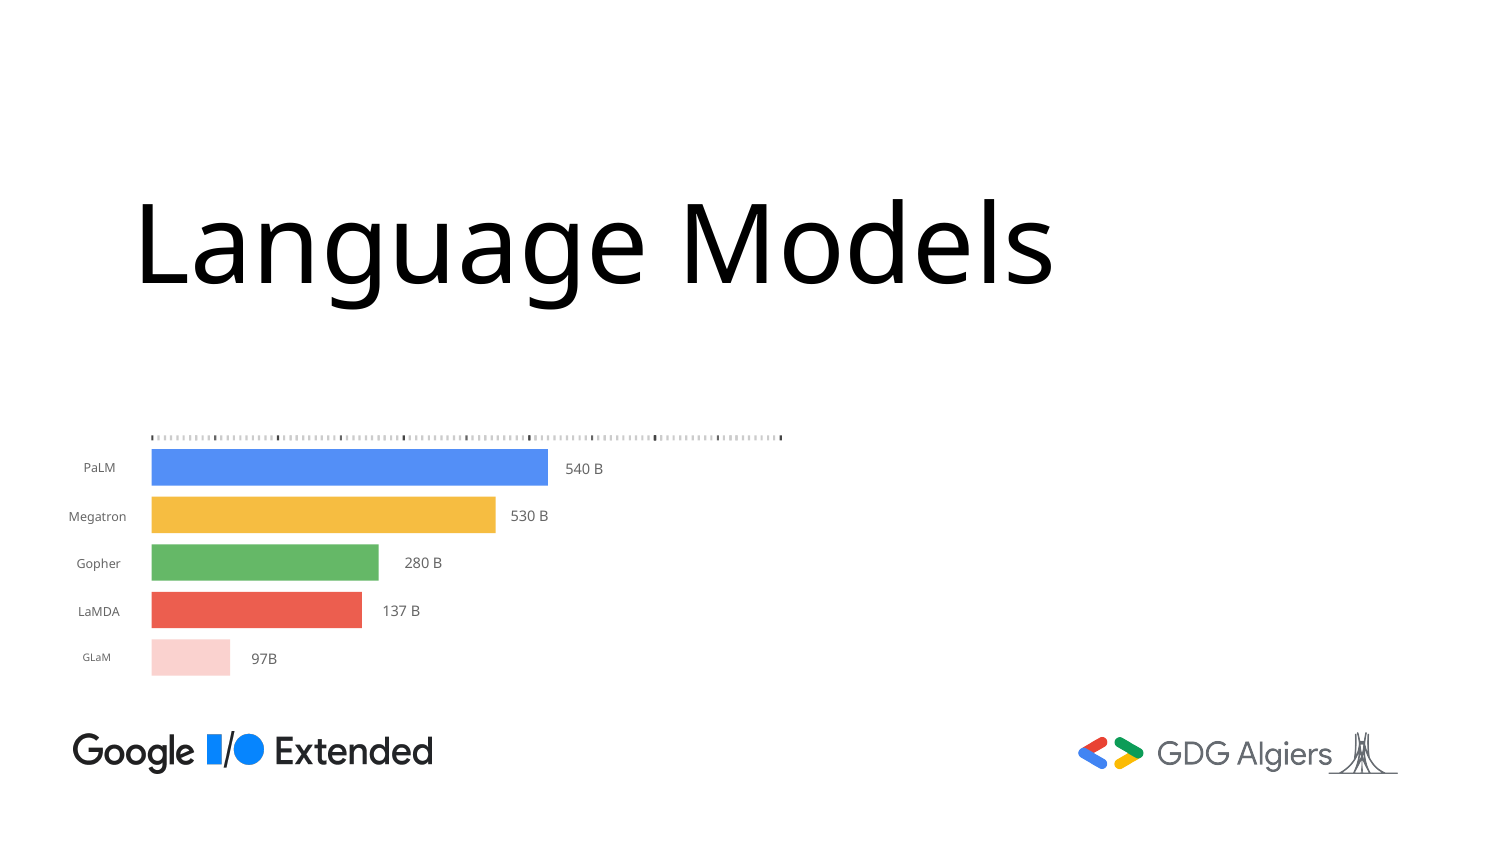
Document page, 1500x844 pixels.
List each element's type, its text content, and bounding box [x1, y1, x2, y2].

text_box Gopher [59, 554, 138, 573]
text_box Language Models [132, 172, 1399, 312]
text_box 97B [237, 647, 291, 669]
text_box [151, 639, 231, 676]
text_box [151, 449, 548, 486]
picture [73, 731, 432, 774]
text_box 137 B [382, 600, 495, 621]
text_box GLaM [57, 649, 137, 666]
text_box [151, 496, 496, 534]
text_box 530 B [502, 505, 557, 526]
text_box [151, 544, 379, 581]
text_box PaLM [60, 458, 139, 477]
text_box [137, 404, 1116, 650]
text_box Megatron [58, 507, 137, 526]
picture [1078, 731, 1398, 775]
text_box [151, 591, 362, 629]
text_box 540 B [557, 458, 612, 479]
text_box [150, 435, 782, 441]
text_box 280 B [384, 552, 463, 574]
text_box LaMDA [59, 602, 139, 621]
